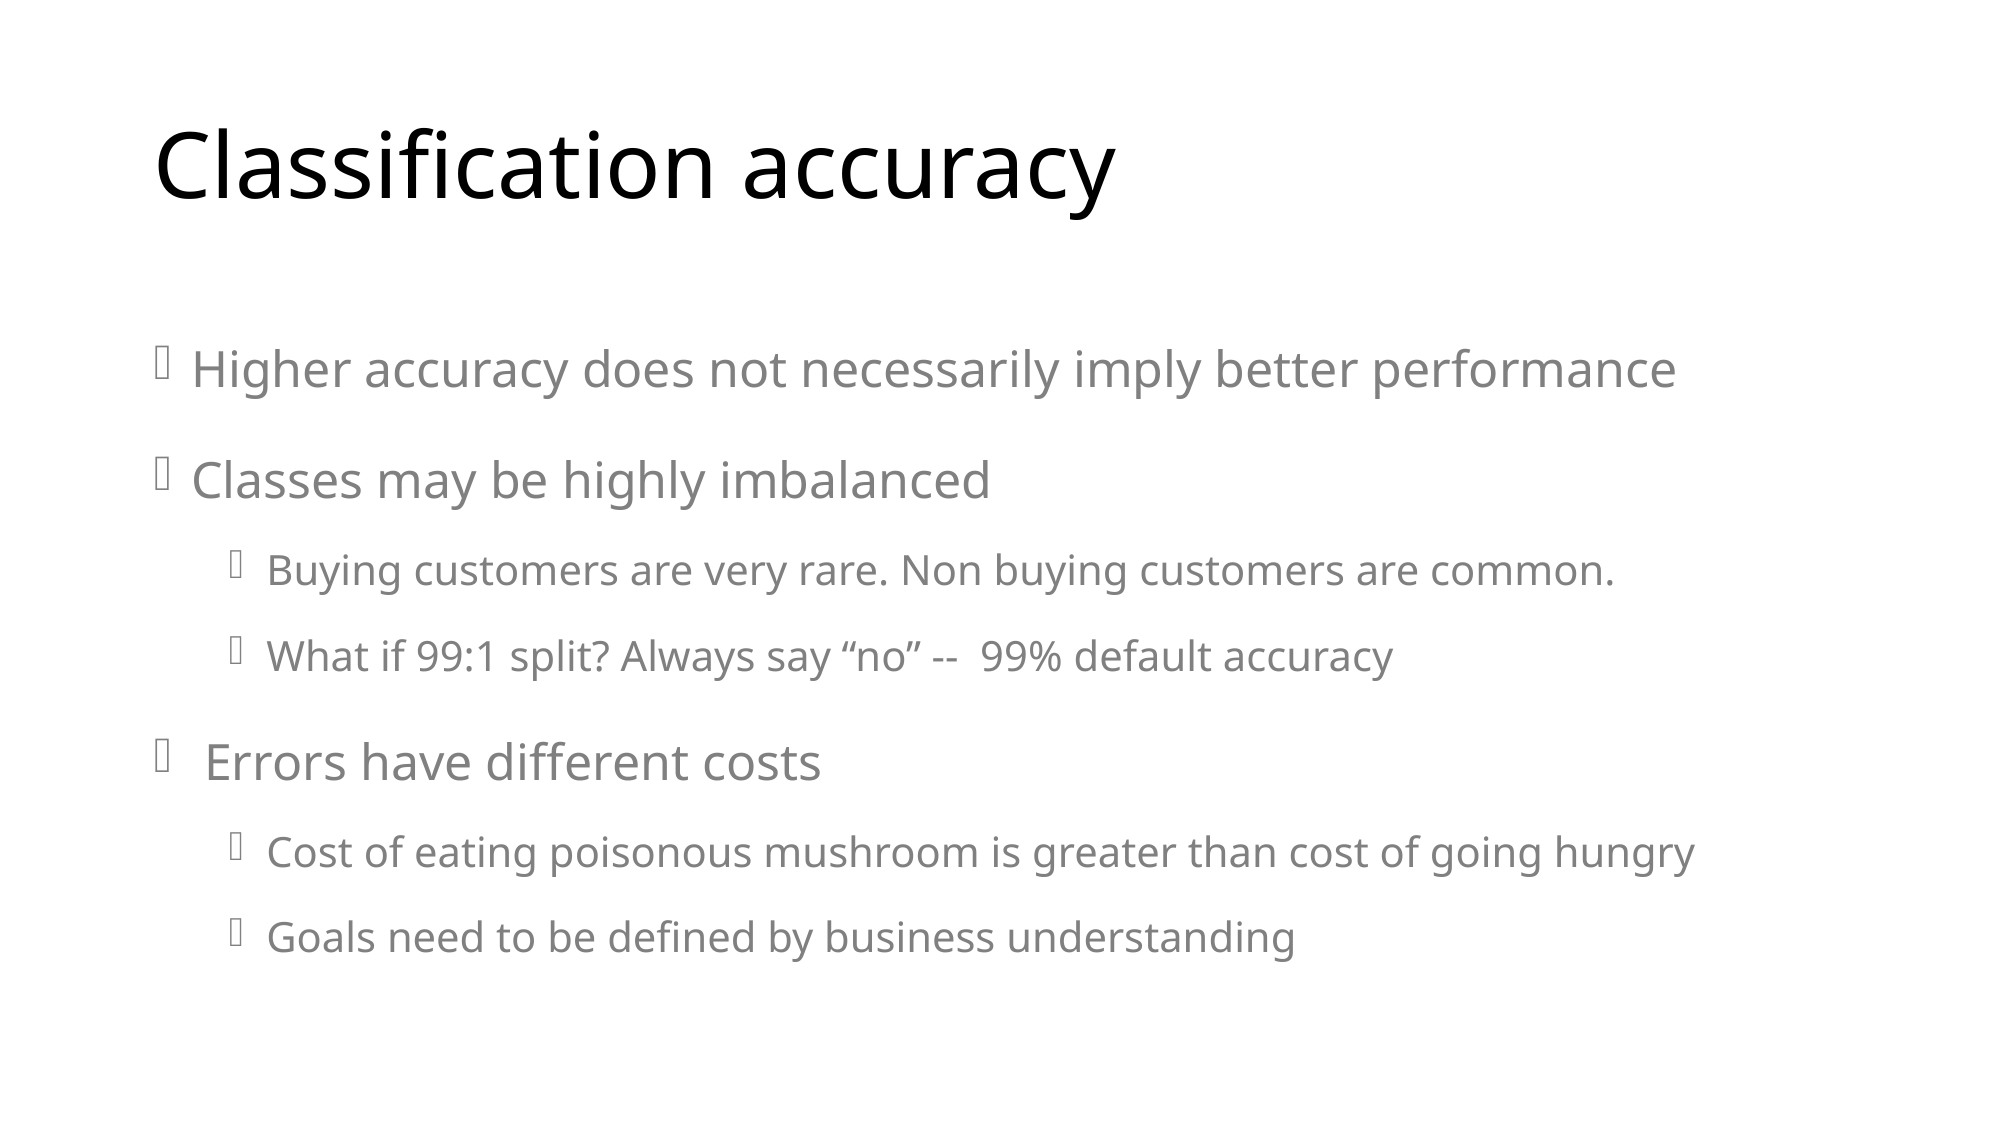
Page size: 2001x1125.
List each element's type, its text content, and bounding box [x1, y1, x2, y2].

list Higher accuracy does not necessarily imply better performance Classes may be highly imbalanced Buying customers are very rare. Non buying customers are common. What if 99:1 split? Always say “no” -- 99% default accuracy Errors have different costs Cost of eating poisonous mushroom is greater than cost of going hungry Goals need to be defined by business understanding [138, 299, 1864, 1014]
title Classification accuracy [138, 60, 1864, 278]
